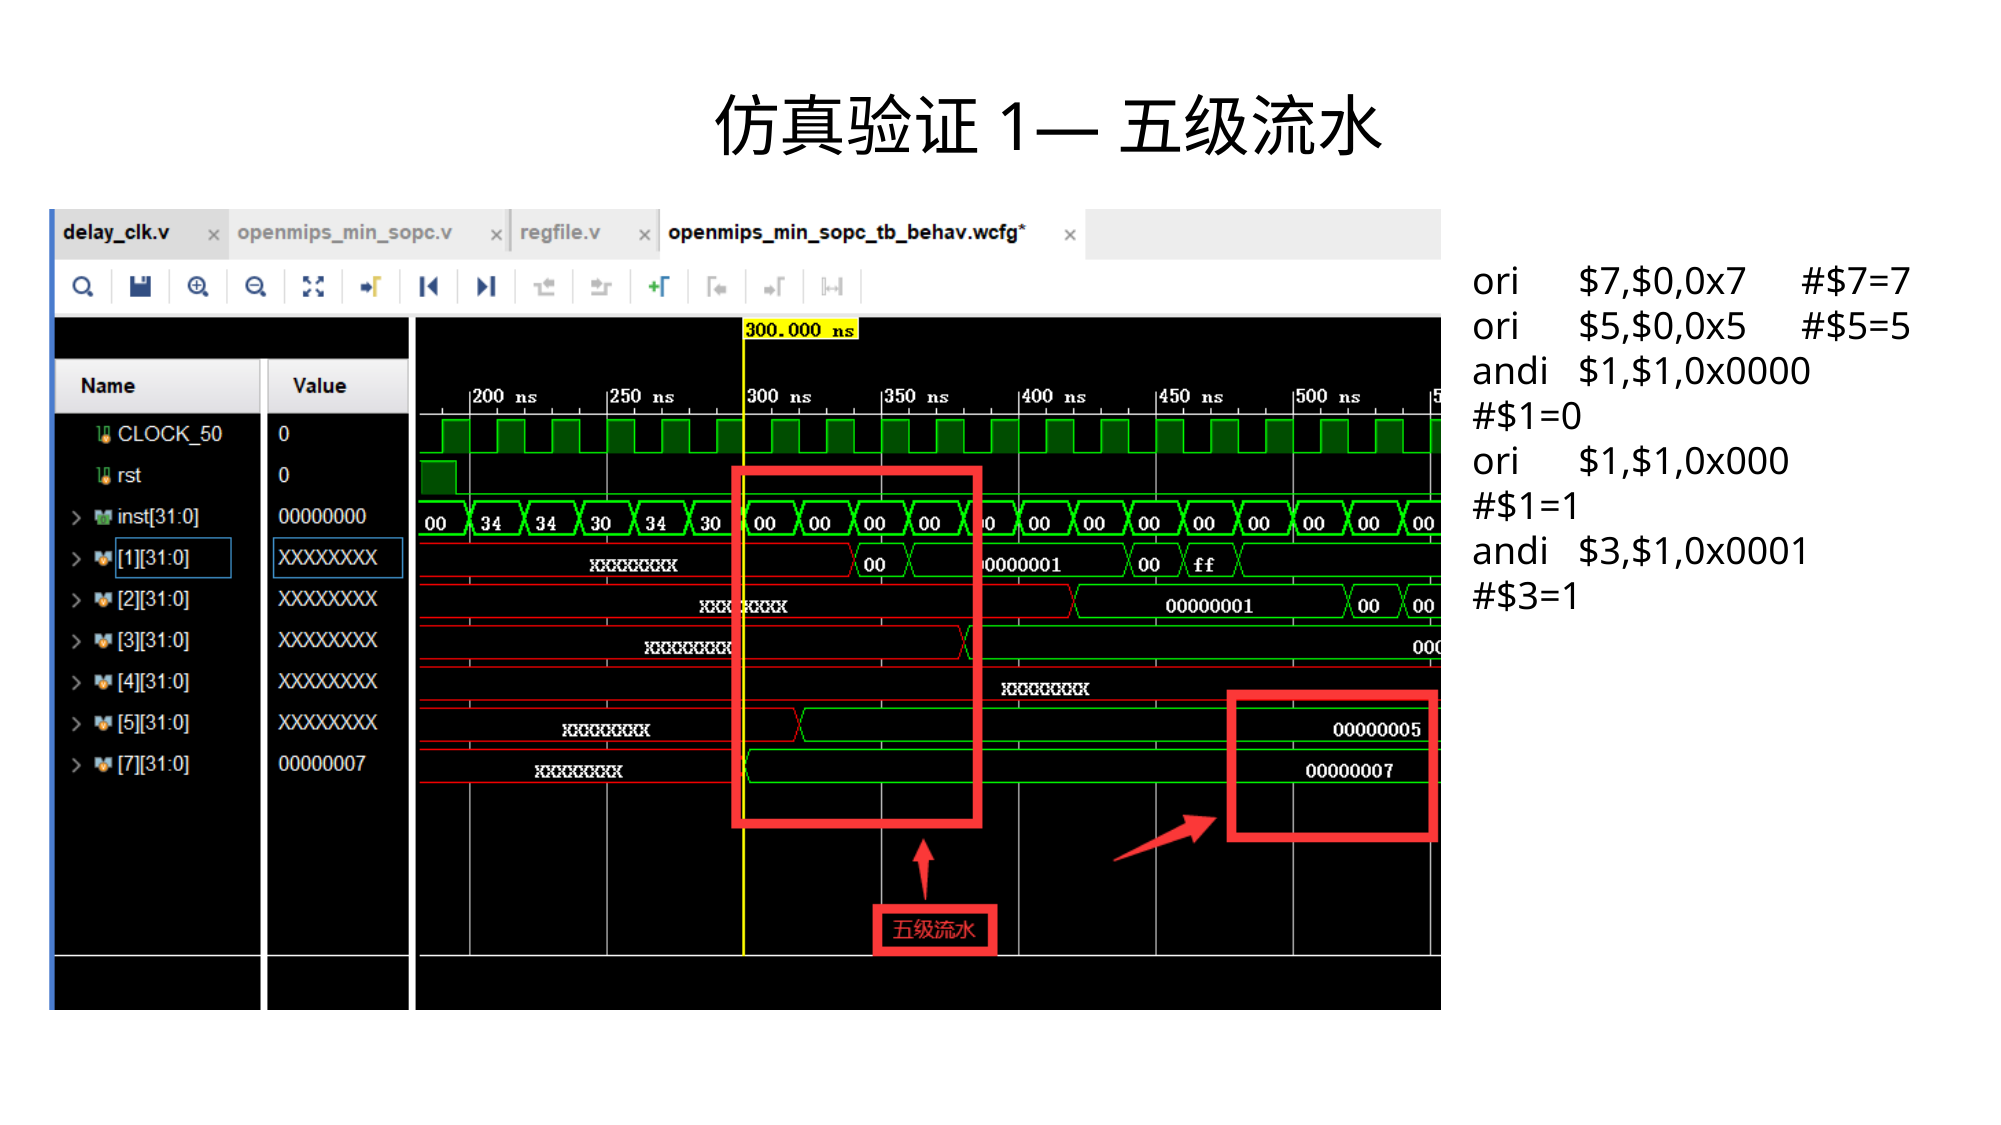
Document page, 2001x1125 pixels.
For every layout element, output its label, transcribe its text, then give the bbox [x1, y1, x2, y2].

text_box ori $7,$0,0x7 #$7=7 ori $5,$0,0x5 #$5=5 andi $1,$1,0x0000 #$1=0 ori $1,$1,0x000 #$1=1 andi $3,$1,0x0001 #$3=1 [1457, 250, 1952, 625]
text_box 仿真验证1—五级流水 [698, 76, 1504, 171]
picture [48, 209, 1441, 1010]
